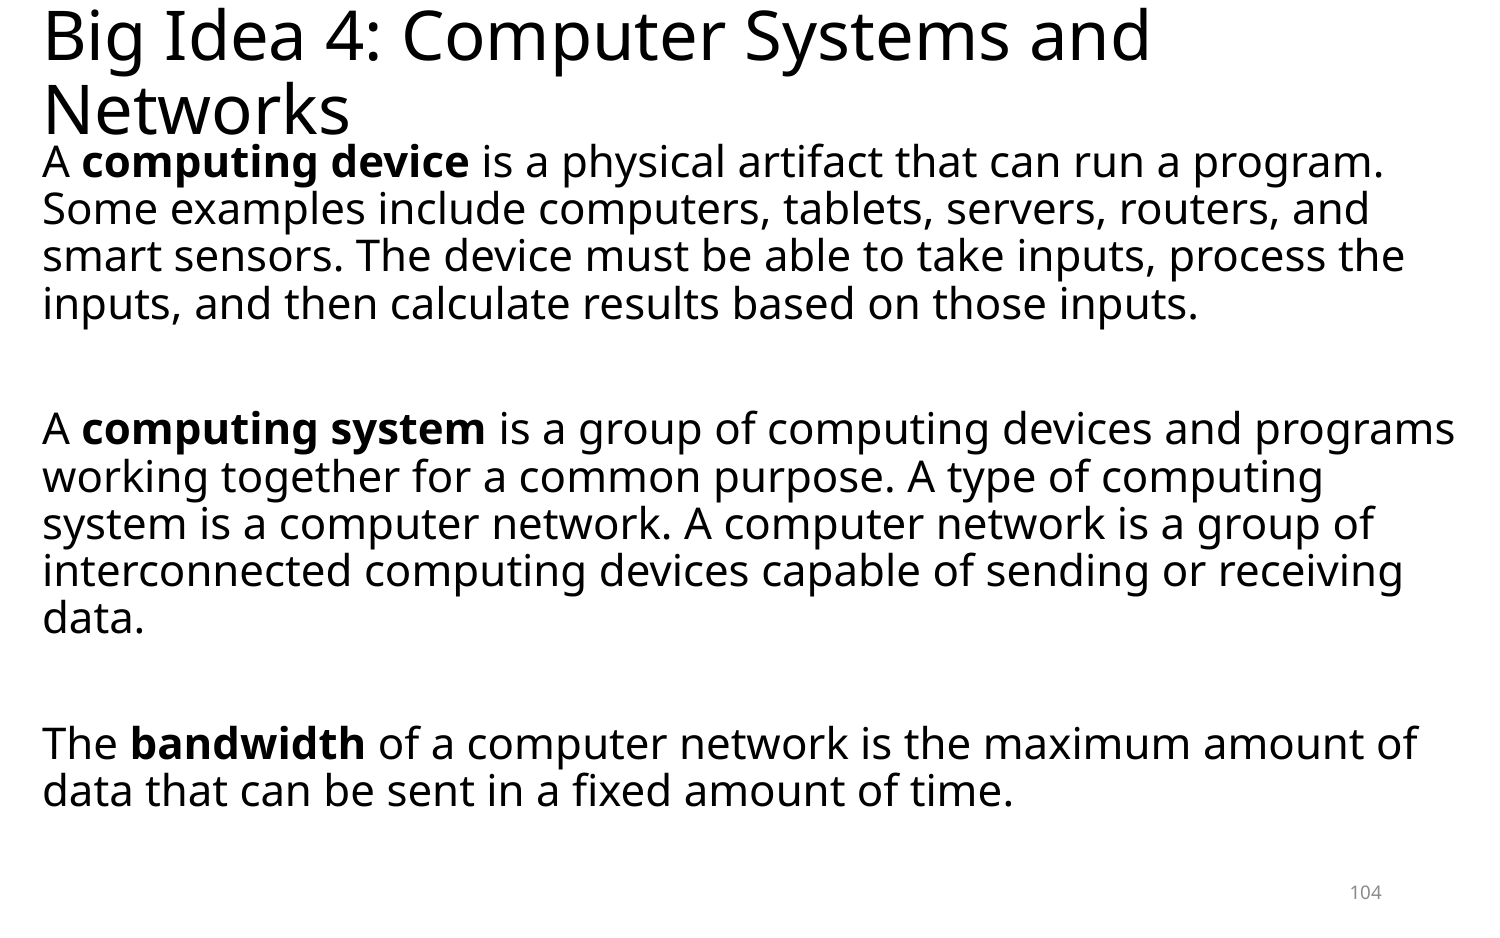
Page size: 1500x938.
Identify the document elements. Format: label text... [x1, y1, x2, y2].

slide_number 104 [1059, 868, 1397, 919]
title Big Idea 4: Computer Systems and Networks [26, 18, 1321, 132]
list ﻿A computing device is a physical artifact that can run a program. Some examples include computers, tablets, servers, routers, and smart sensors. The device must be able to take inputs, process the inputs, and then calculate results based on those inputs. ﻿A computing system is a group of computing devices and programs working together for a common purpose. A type of computing system is a computer network. A computer network is a group of interconnected computing devices capable of sending or receiving data. ﻿The bandwidth of a computer network is the maximum amount of data that can be sent in a fixed amount of time. [26, 132, 1473, 919]
